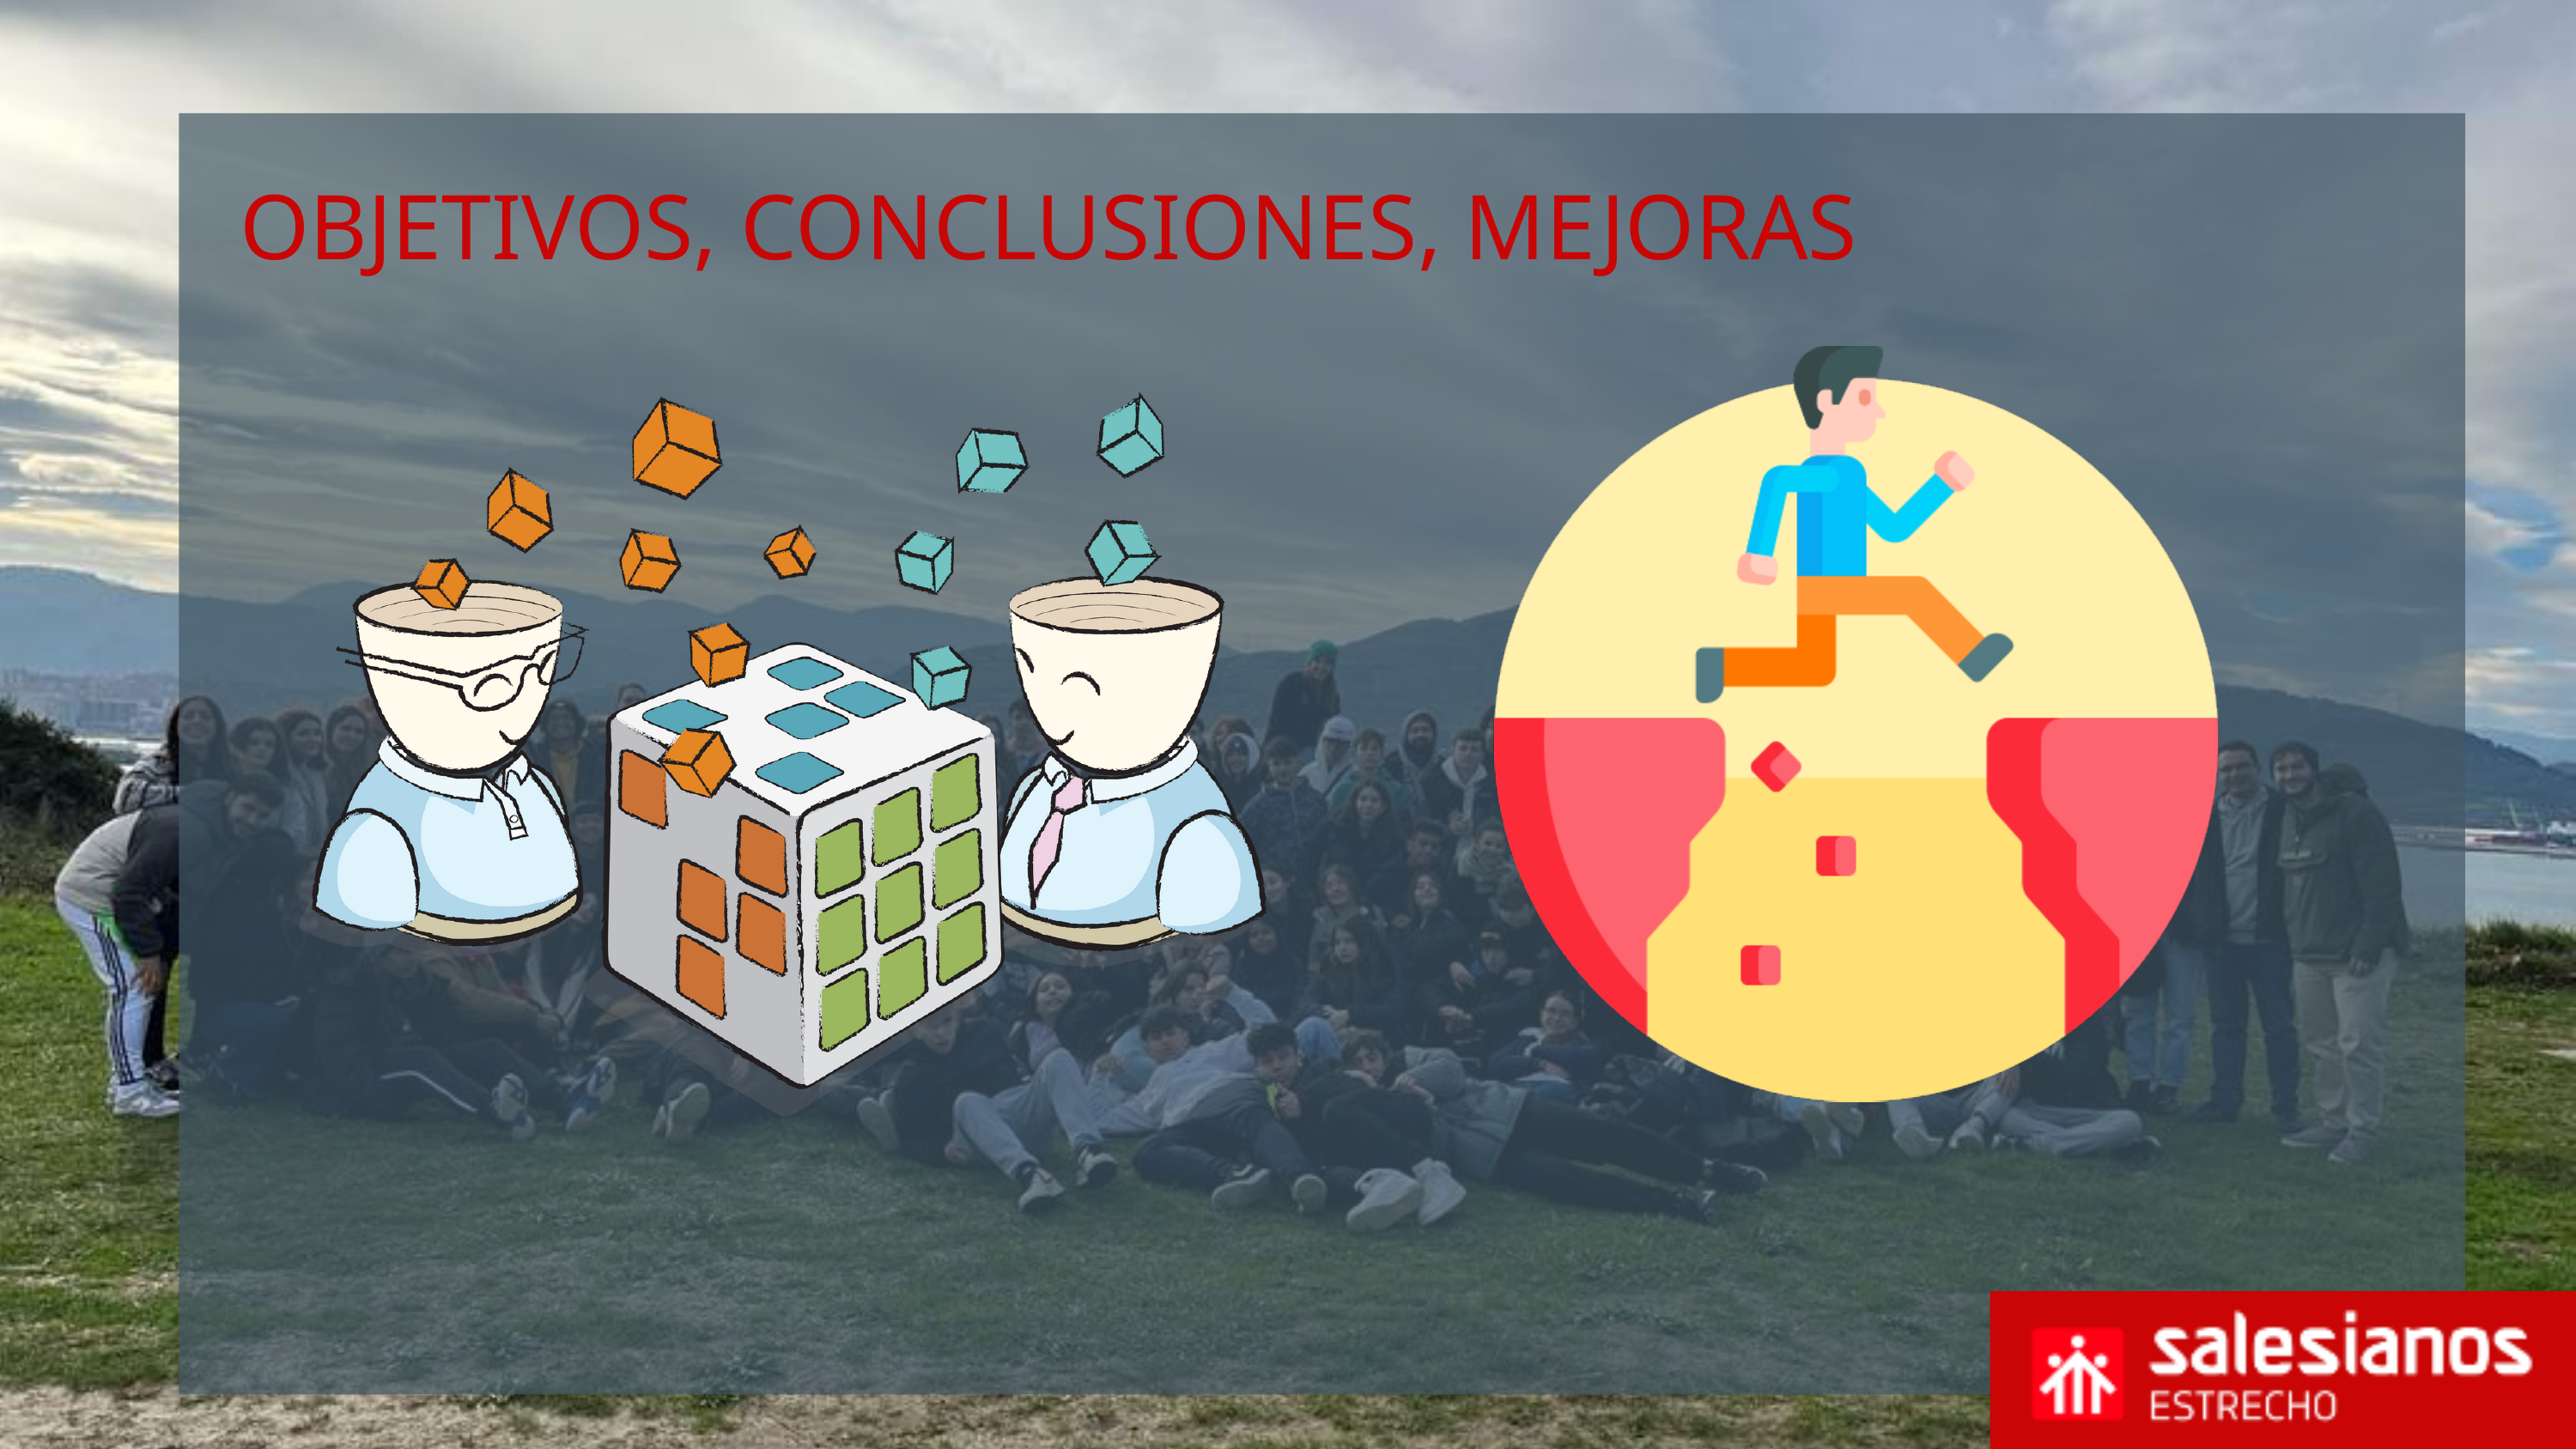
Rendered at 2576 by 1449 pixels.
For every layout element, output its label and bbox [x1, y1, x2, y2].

picture [0, 0, 2576, 1449]
text_box [179, 112, 2466, 1395]
